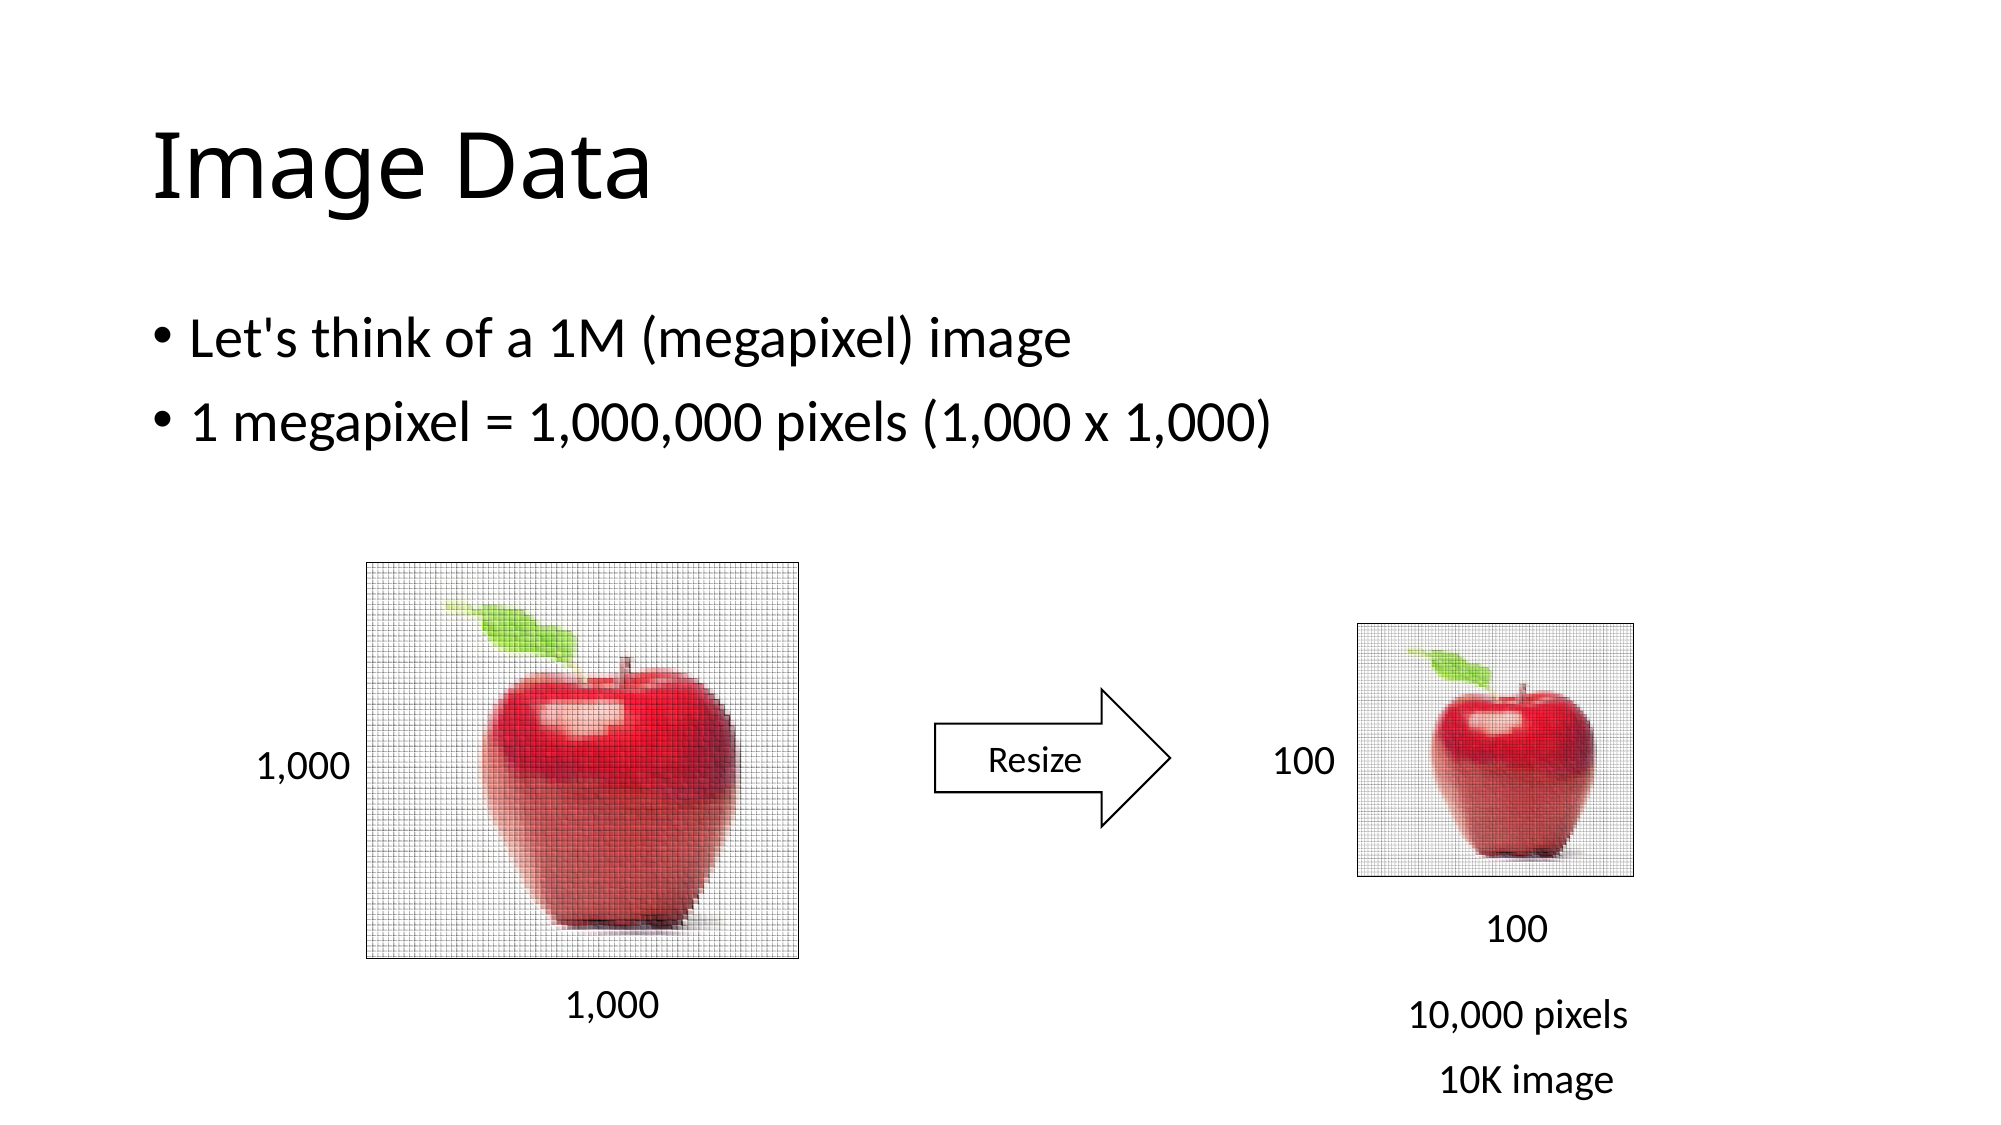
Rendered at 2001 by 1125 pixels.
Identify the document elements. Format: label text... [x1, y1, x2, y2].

text_box 100 [1470, 893, 1614, 959]
text_box 10,000 pixels [1392, 979, 1669, 1044]
list Let's think of a 1M (megapixel) image 1 megapixel = 1,000,000 pixels (1,000 x 1,000) [137, 299, 1863, 1014]
text_box 1,000 [240, 730, 366, 795]
text_box 1,000 [549, 969, 694, 1035]
text_box 100 [1256, 725, 1357, 791]
title Image Data [137, 59, 1863, 278]
picture [366, 562, 799, 959]
picture [1357, 623, 1634, 877]
text_box Resize [934, 686, 1172, 830]
text_box 10K image [1423, 1044, 1700, 1110]
